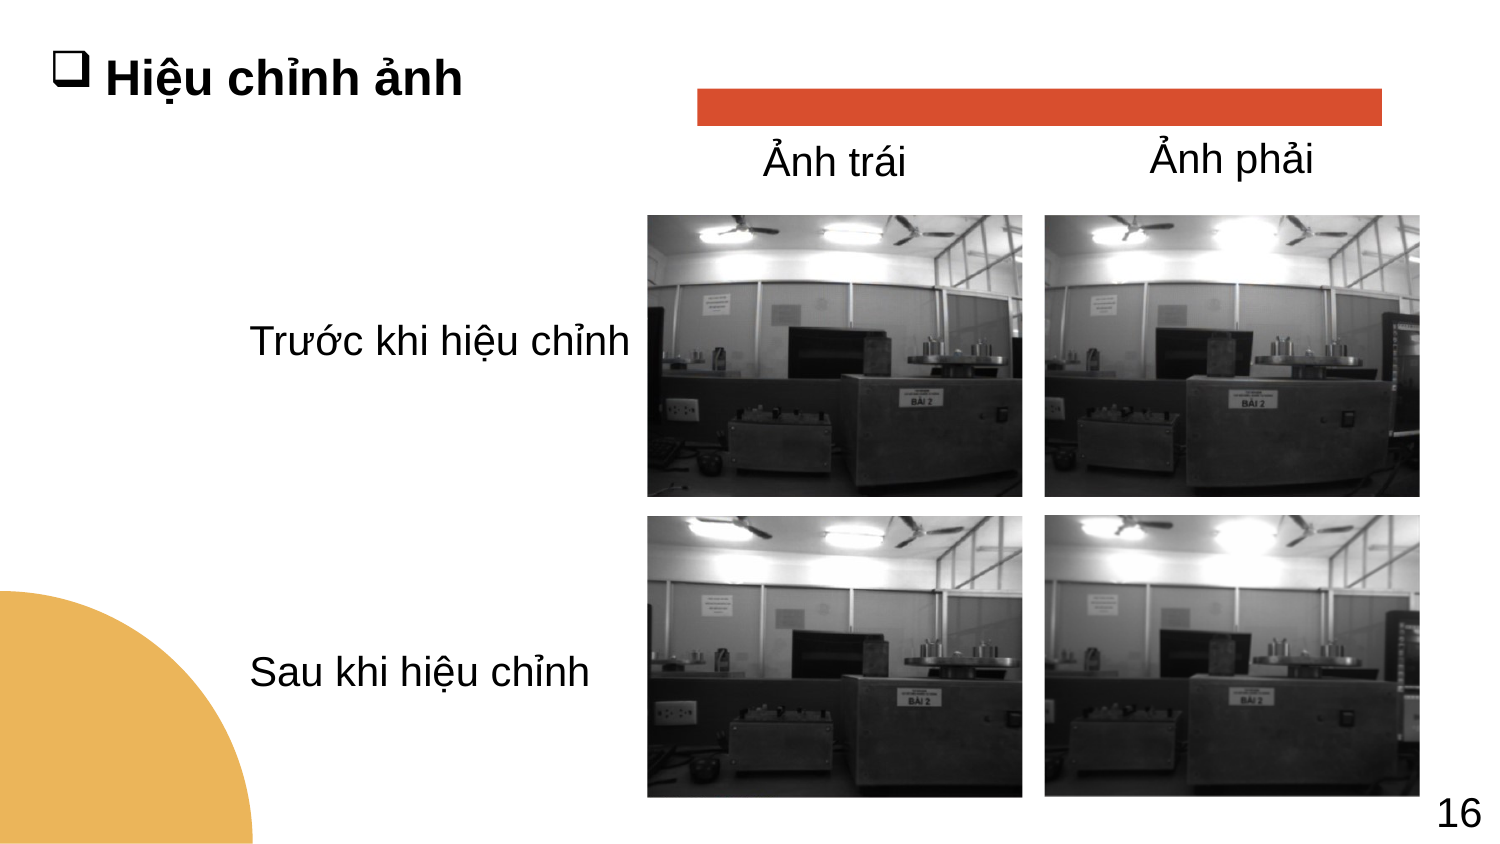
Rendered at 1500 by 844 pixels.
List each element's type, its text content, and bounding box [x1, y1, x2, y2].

picture [647, 215, 1023, 497]
text_box 16 [1419, 778, 1499, 843]
text_box Ảnh trái [743, 119, 927, 213]
text_box Hiệu chỉnh ảnh [34, 30, 1099, 125]
text_box Ảnh phải [1132, 117, 1332, 212]
text_box Sau khi hiệu chỉnh [234, 629, 641, 725]
picture [647, 515, 1023, 798]
picture [1044, 215, 1420, 497]
text_box Trước khi hiệu chỉnh [234, 298, 641, 394]
picture [1044, 515, 1420, 798]
